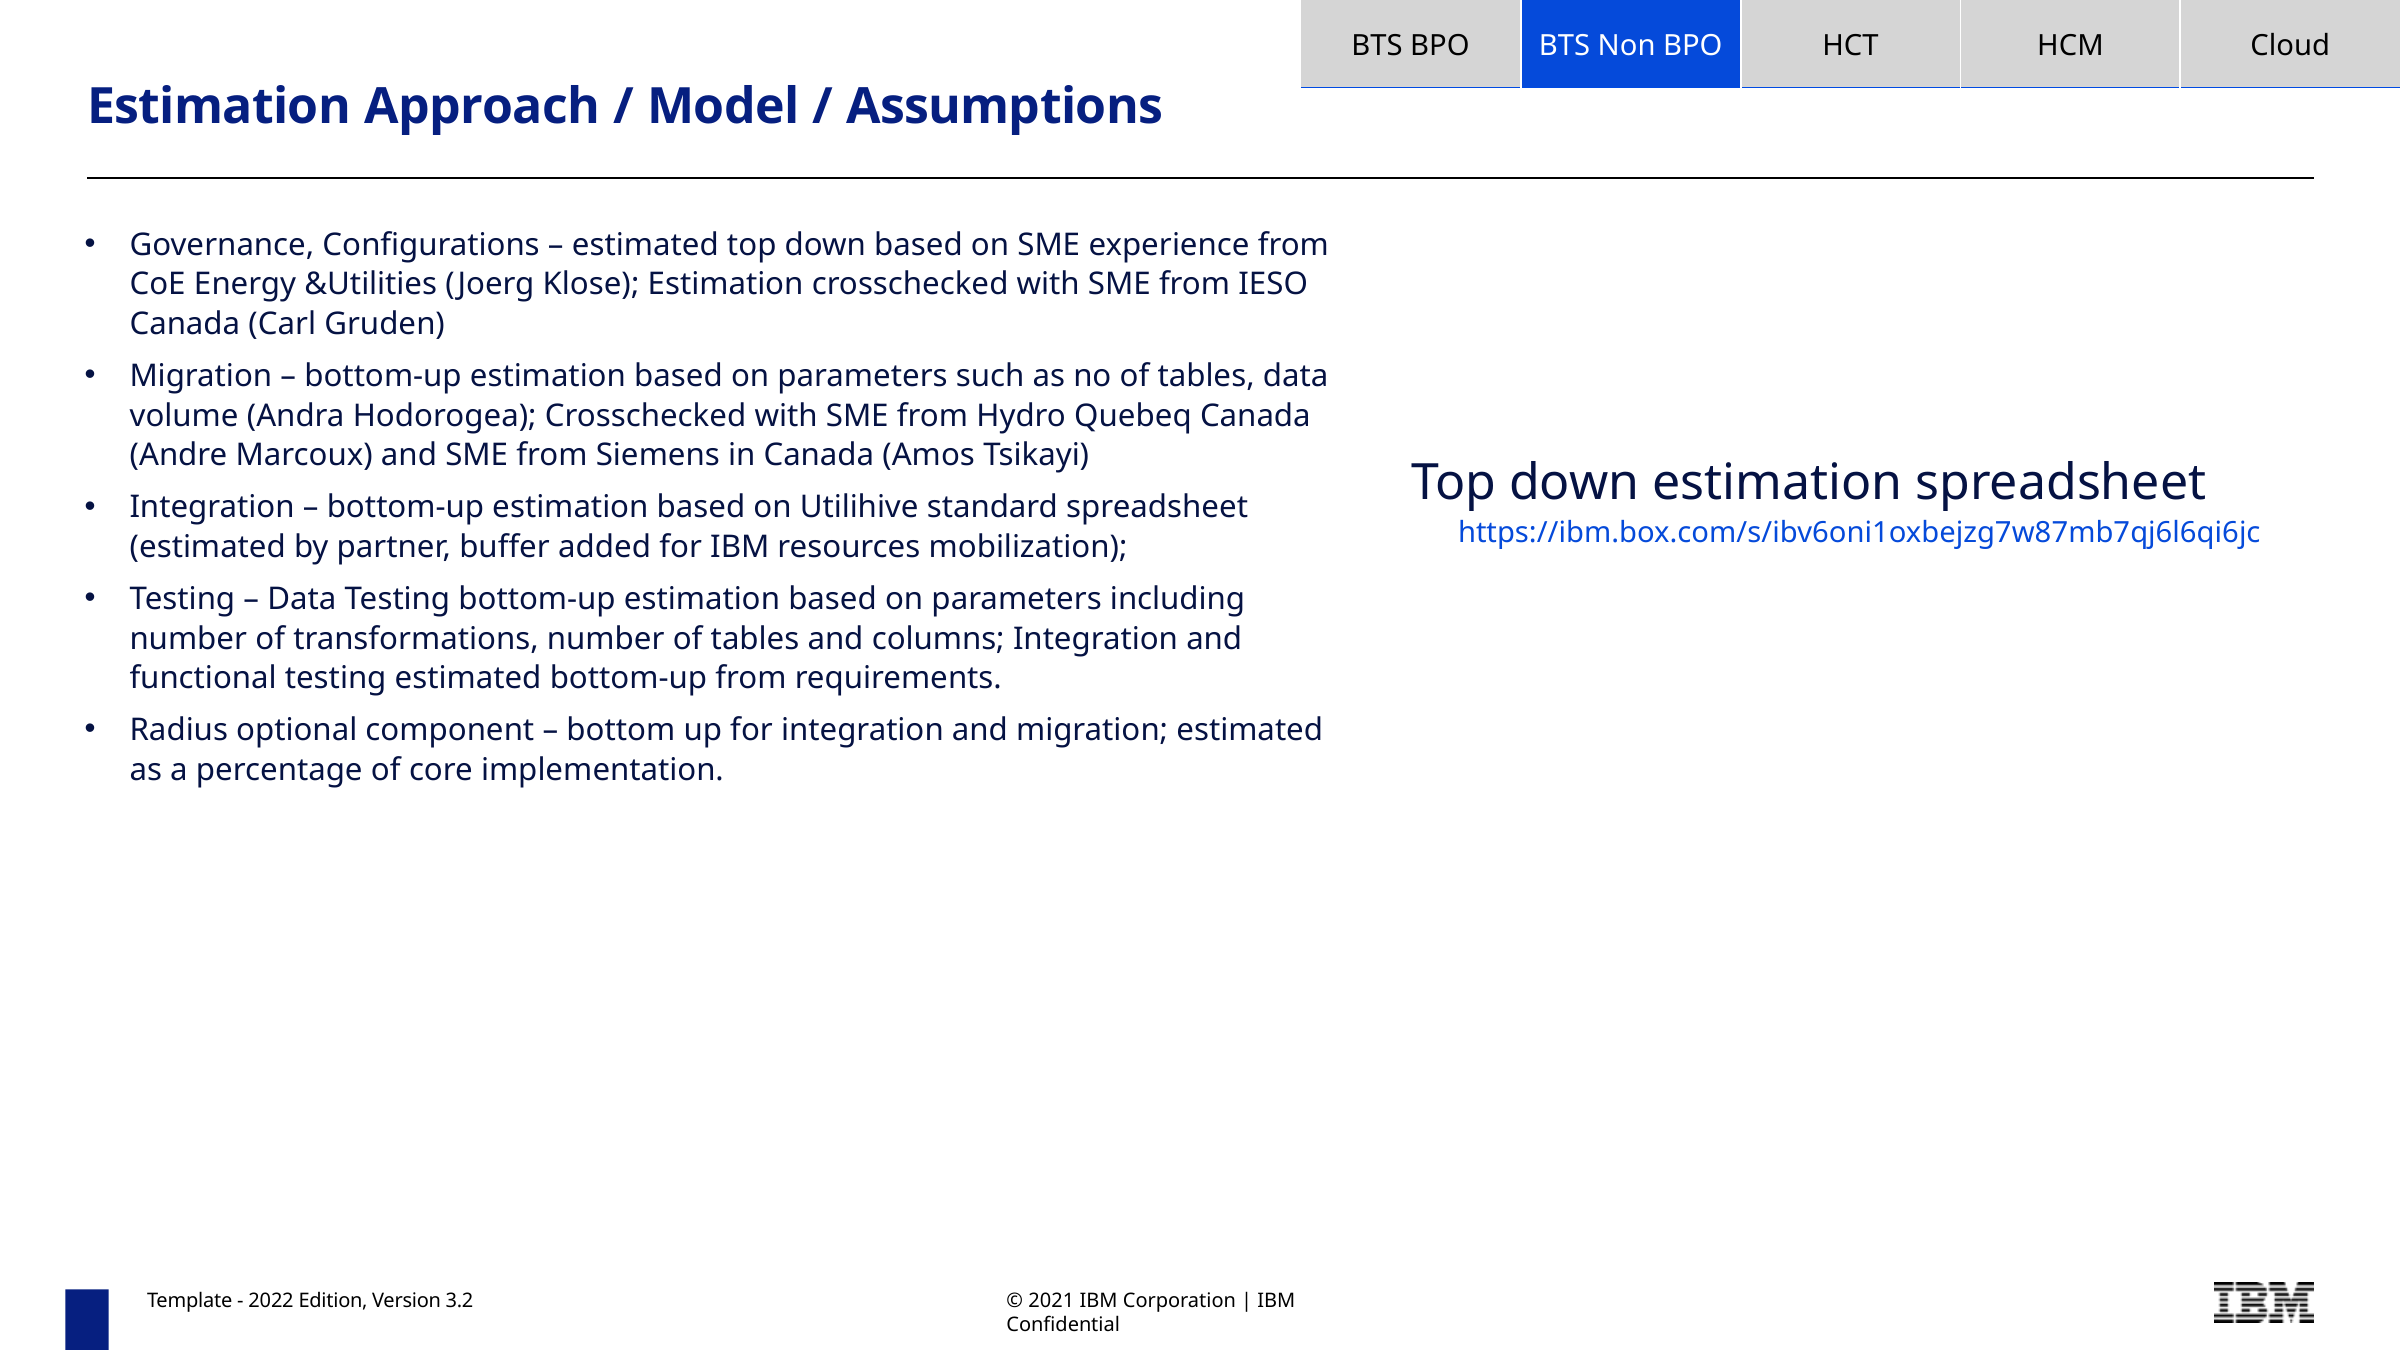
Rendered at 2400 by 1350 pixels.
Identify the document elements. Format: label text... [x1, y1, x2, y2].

table_header HCM [1961, 0, 2179, 87]
table_header Cloud [2181, 0, 2400, 87]
picture [2214, 1282, 2314, 1323]
table_header BTS Non BPO [1522, 0, 1740, 87]
title Estimation Approach / Model / Assumptions [84, 71, 1302, 222]
table_header BTS BPO [1301, 0, 1520, 87]
footer © 2021 IBM Corporation | IBM Confidential [1003, 1287, 1397, 1312]
text_box Governance, Configurations – estimated top down based on SME experience from CoE Energy &Utilities (Joerg Klose); Estimation crosschecked with SME from IESO Canada (Carl Gruden) Migration – bottom-up estimation based on parameters such as no of tables, data volume (Andra Hodorogea); Crosschecked with SME from Hydro Quebeq Canada (Andre Marcoux) and SME from Siemens in Canada (Amos Tsikayi) Integration – bottom-up estimation based on Utilihive standard spreadsheet (estimated by partner, buffer added for IBM resources mobilization); Testing – Data Testing bottom-up estimation based on parameters including number of transformations, number of tables and columns; Integration and functional testing estimated bottom-up from requirements. Radius optional component – bottom up for integration and migration; estimated as a percentage of core implementation. [84, 222, 1350, 787]
text_box Top down estimation spreadsheet [1396, 462, 2400, 517]
table_header HCT [1742, 0, 1960, 87]
text_box https://ibm.box.com/s/ibv6oni1oxbejzg7w87mb7qj6l6qi6jc [1443, 517, 2276, 556]
slide_number Template - 2022 Edition, Version 3.2 [144, 1287, 495, 1312]
